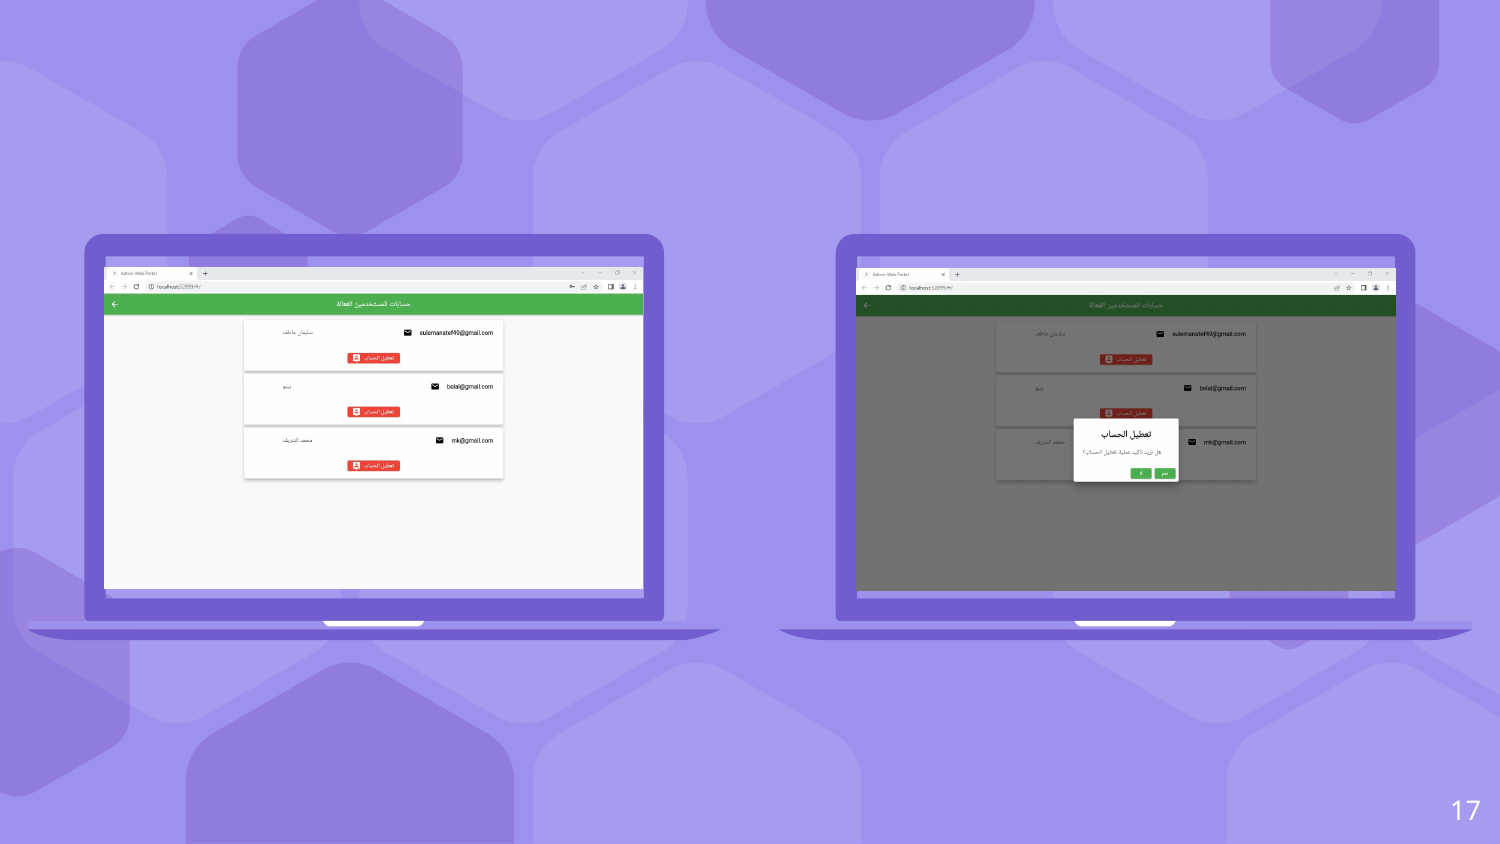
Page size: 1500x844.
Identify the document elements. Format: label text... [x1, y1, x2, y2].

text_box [778, 233, 1473, 641]
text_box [27, 233, 722, 641]
slide_number 17 [1391, 779, 1482, 844]
picture [856, 268, 1396, 591]
picture [104, 266, 643, 589]
